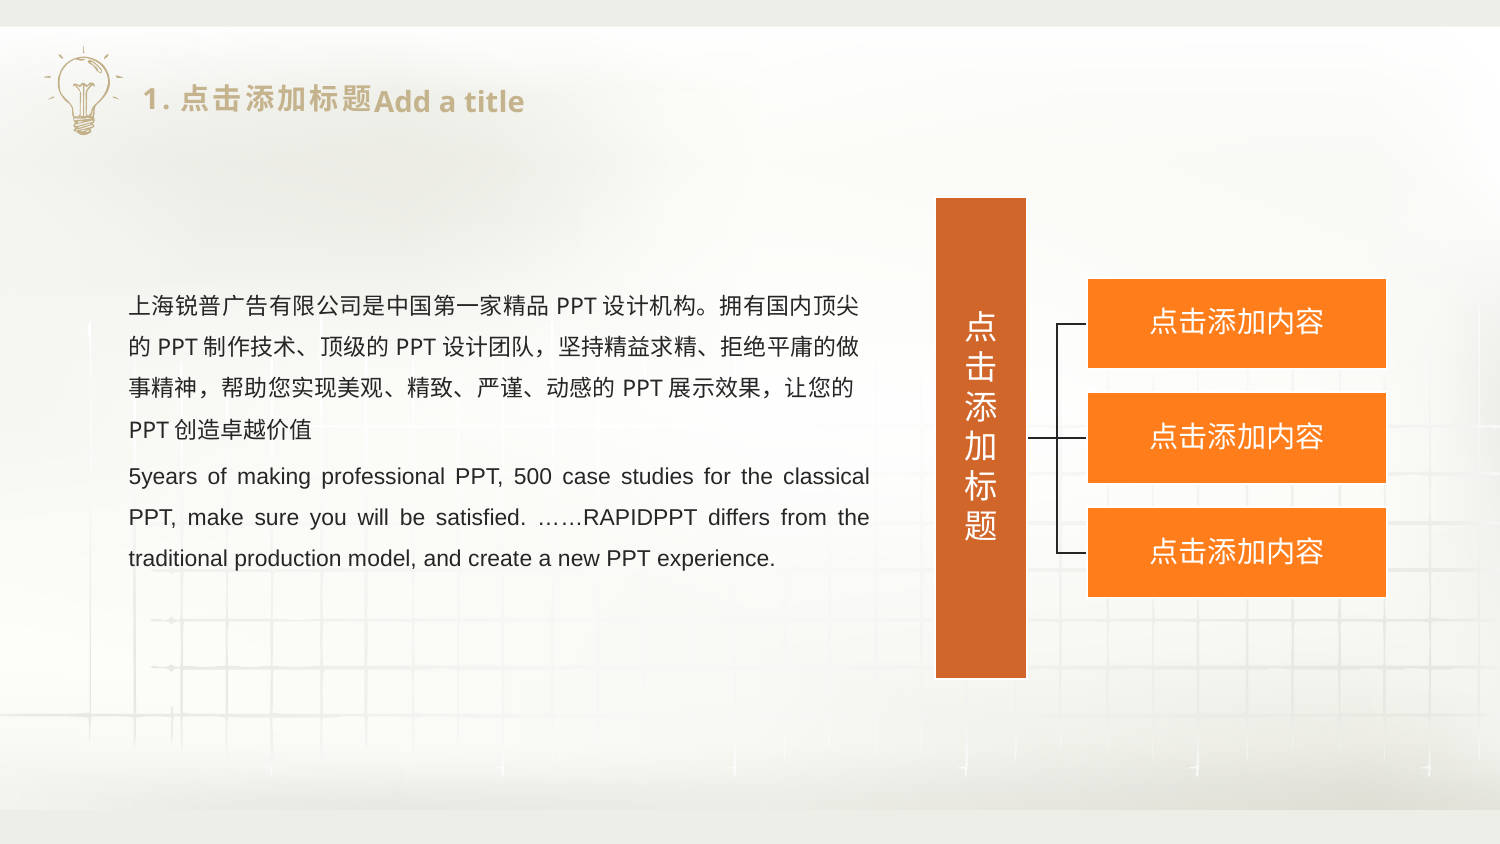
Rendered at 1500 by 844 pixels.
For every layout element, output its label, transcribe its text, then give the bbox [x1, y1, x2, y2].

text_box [42, 46, 557, 136]
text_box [799, 196, 1500, 680]
text_box 上海锐普广告有限公司是中国第一家精品PPT设计机构。拥有国内顶尖的PPT制作技术、顶级的PPT设计团队，坚持精益求精、拒绝平庸的做事精神，帮助您实现美观、精致、严谨、动感的PPT展示效果，让您的PPT创造卓越价值 [113, 270, 799, 440]
text_box 5years of making professional PPT, 500 case studies for the classical PPT, make sure you will be satisfied. ……RAPIDPPT differs from the traditional production model, and create a new PPT experience. [113, 440, 799, 579]
